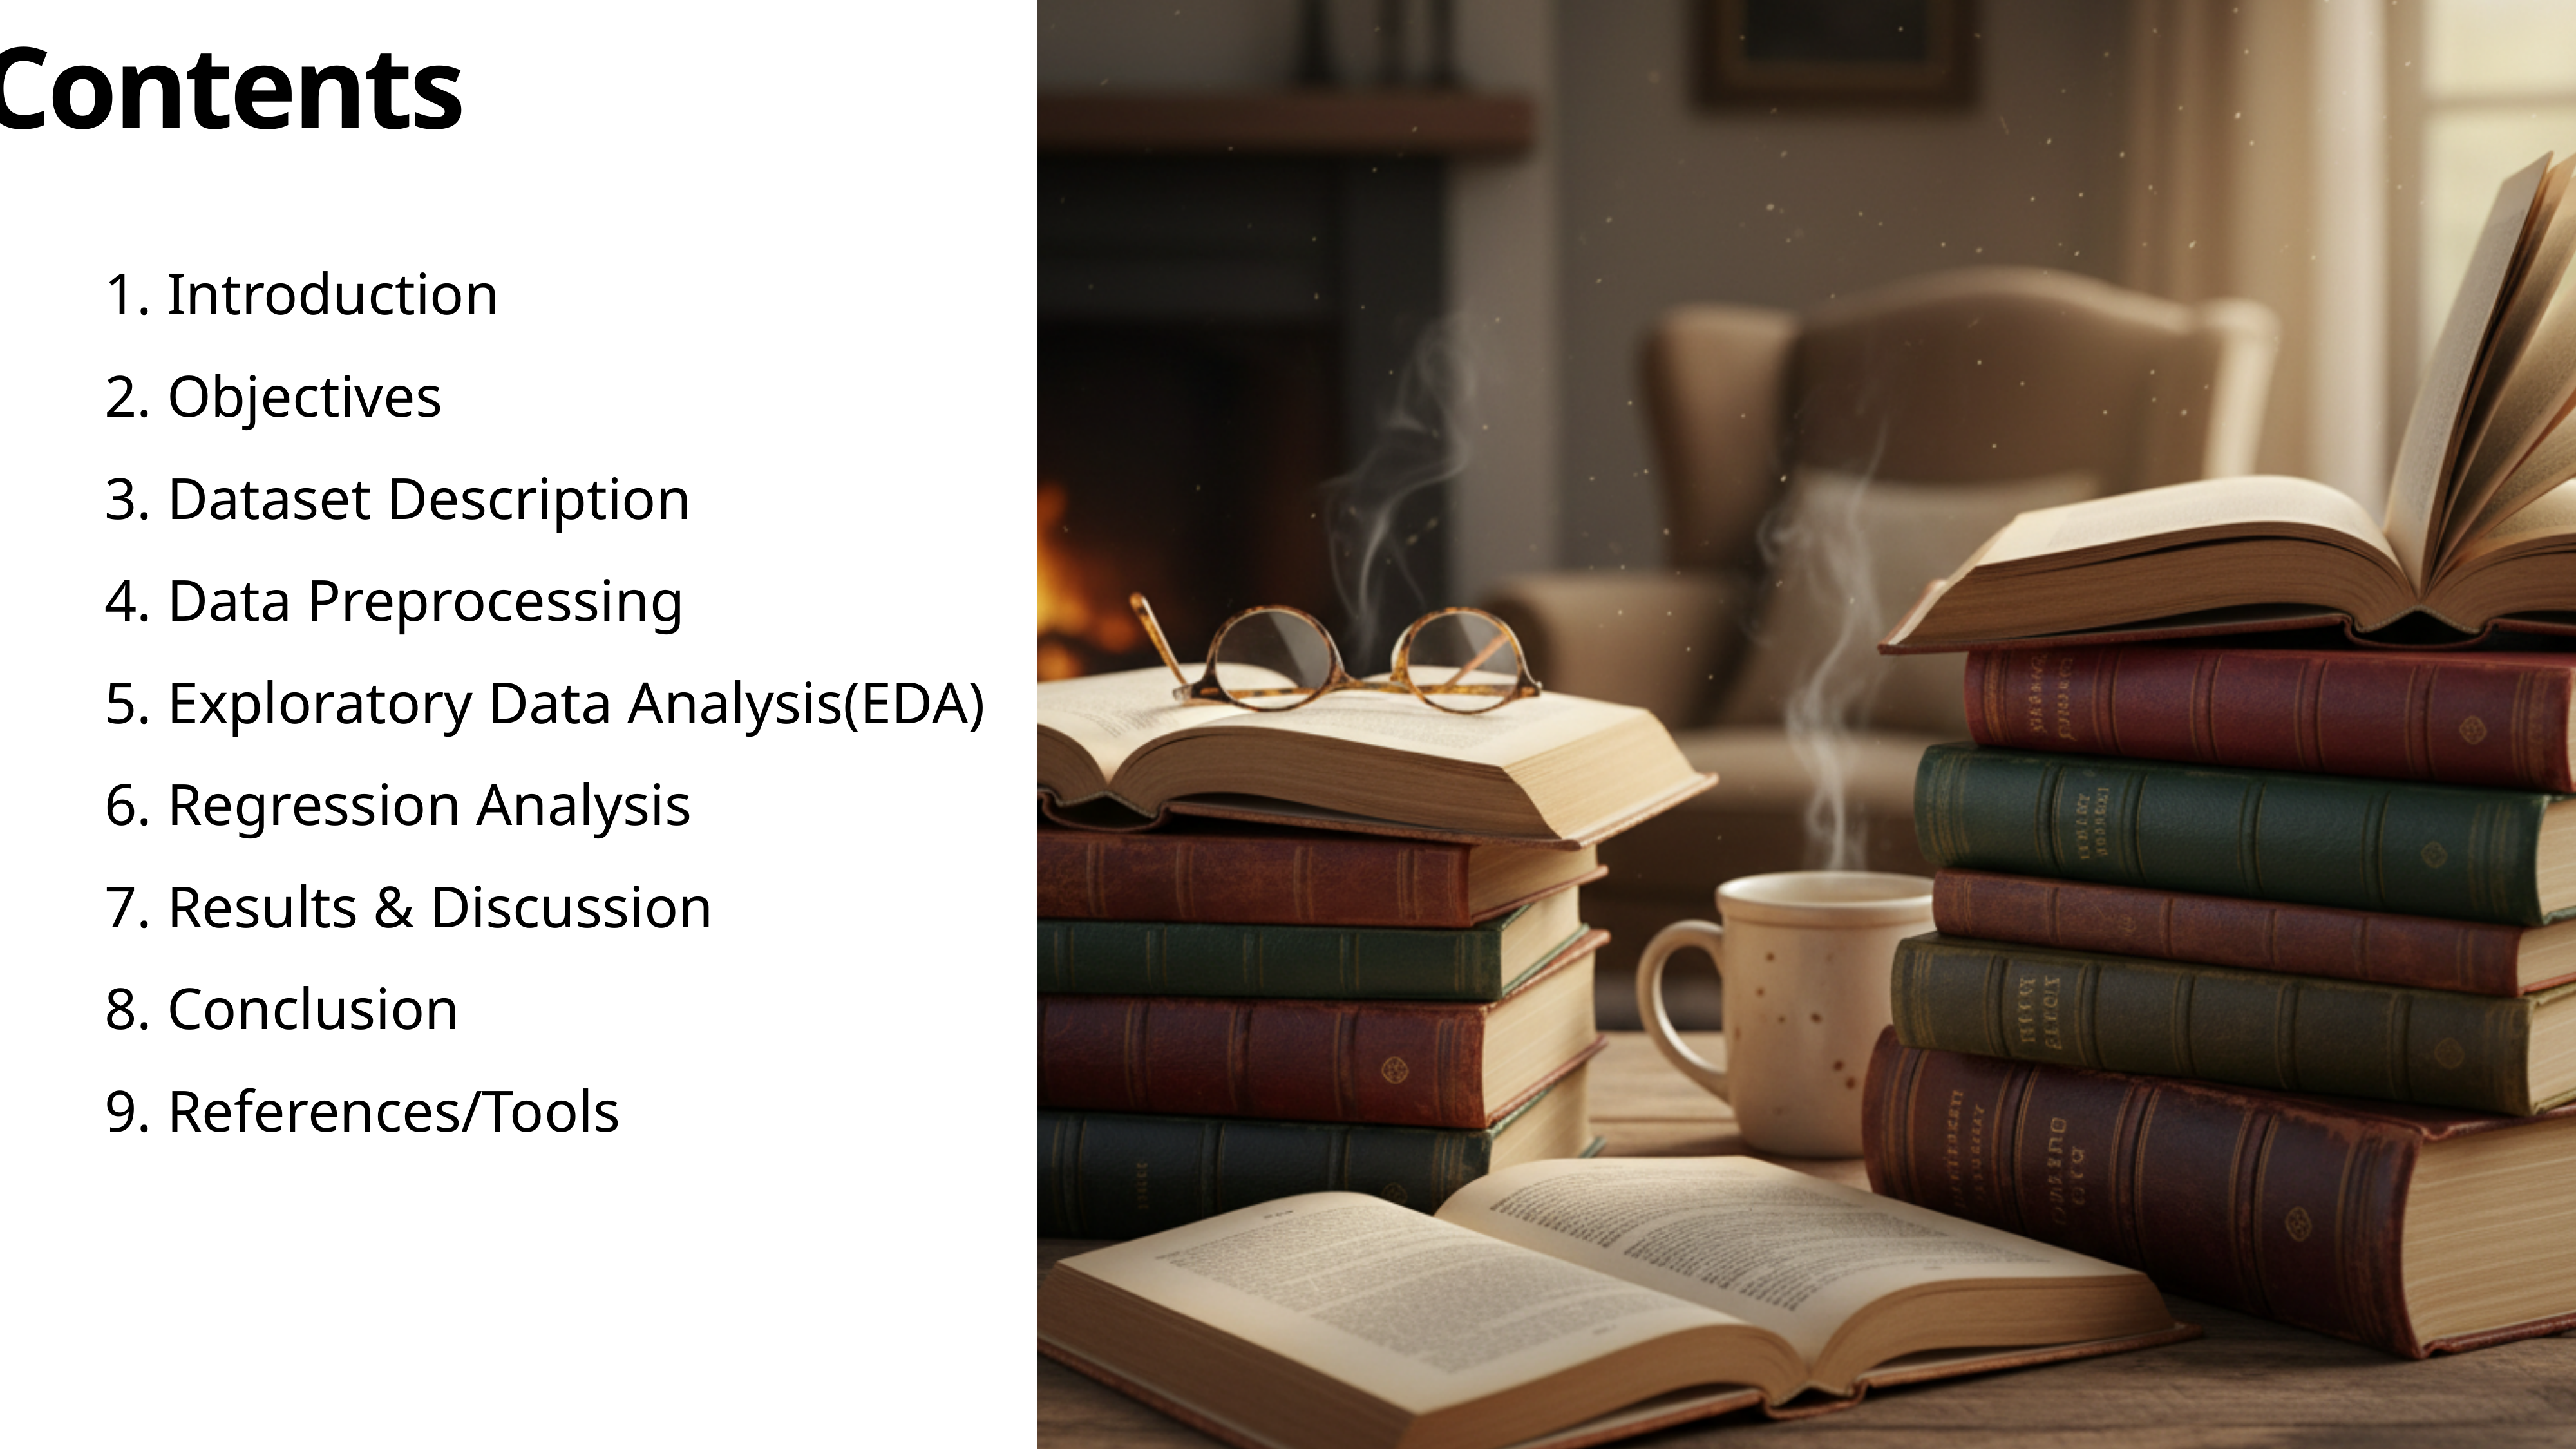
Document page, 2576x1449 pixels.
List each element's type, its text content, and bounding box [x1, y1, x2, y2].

picture [1037, 0, 2576, 1449]
title Contents [0, 0, 733, 156]
list 1. Introduction 2. Objectives 3. Dataset Description 4. Data Preprocessing 5. Exploratory Data Analysis(EDA) 6. Regression Analysis 7. Results & Discussion 8. Conclusion 9. References/Tools [99, 218, 1037, 1385]
